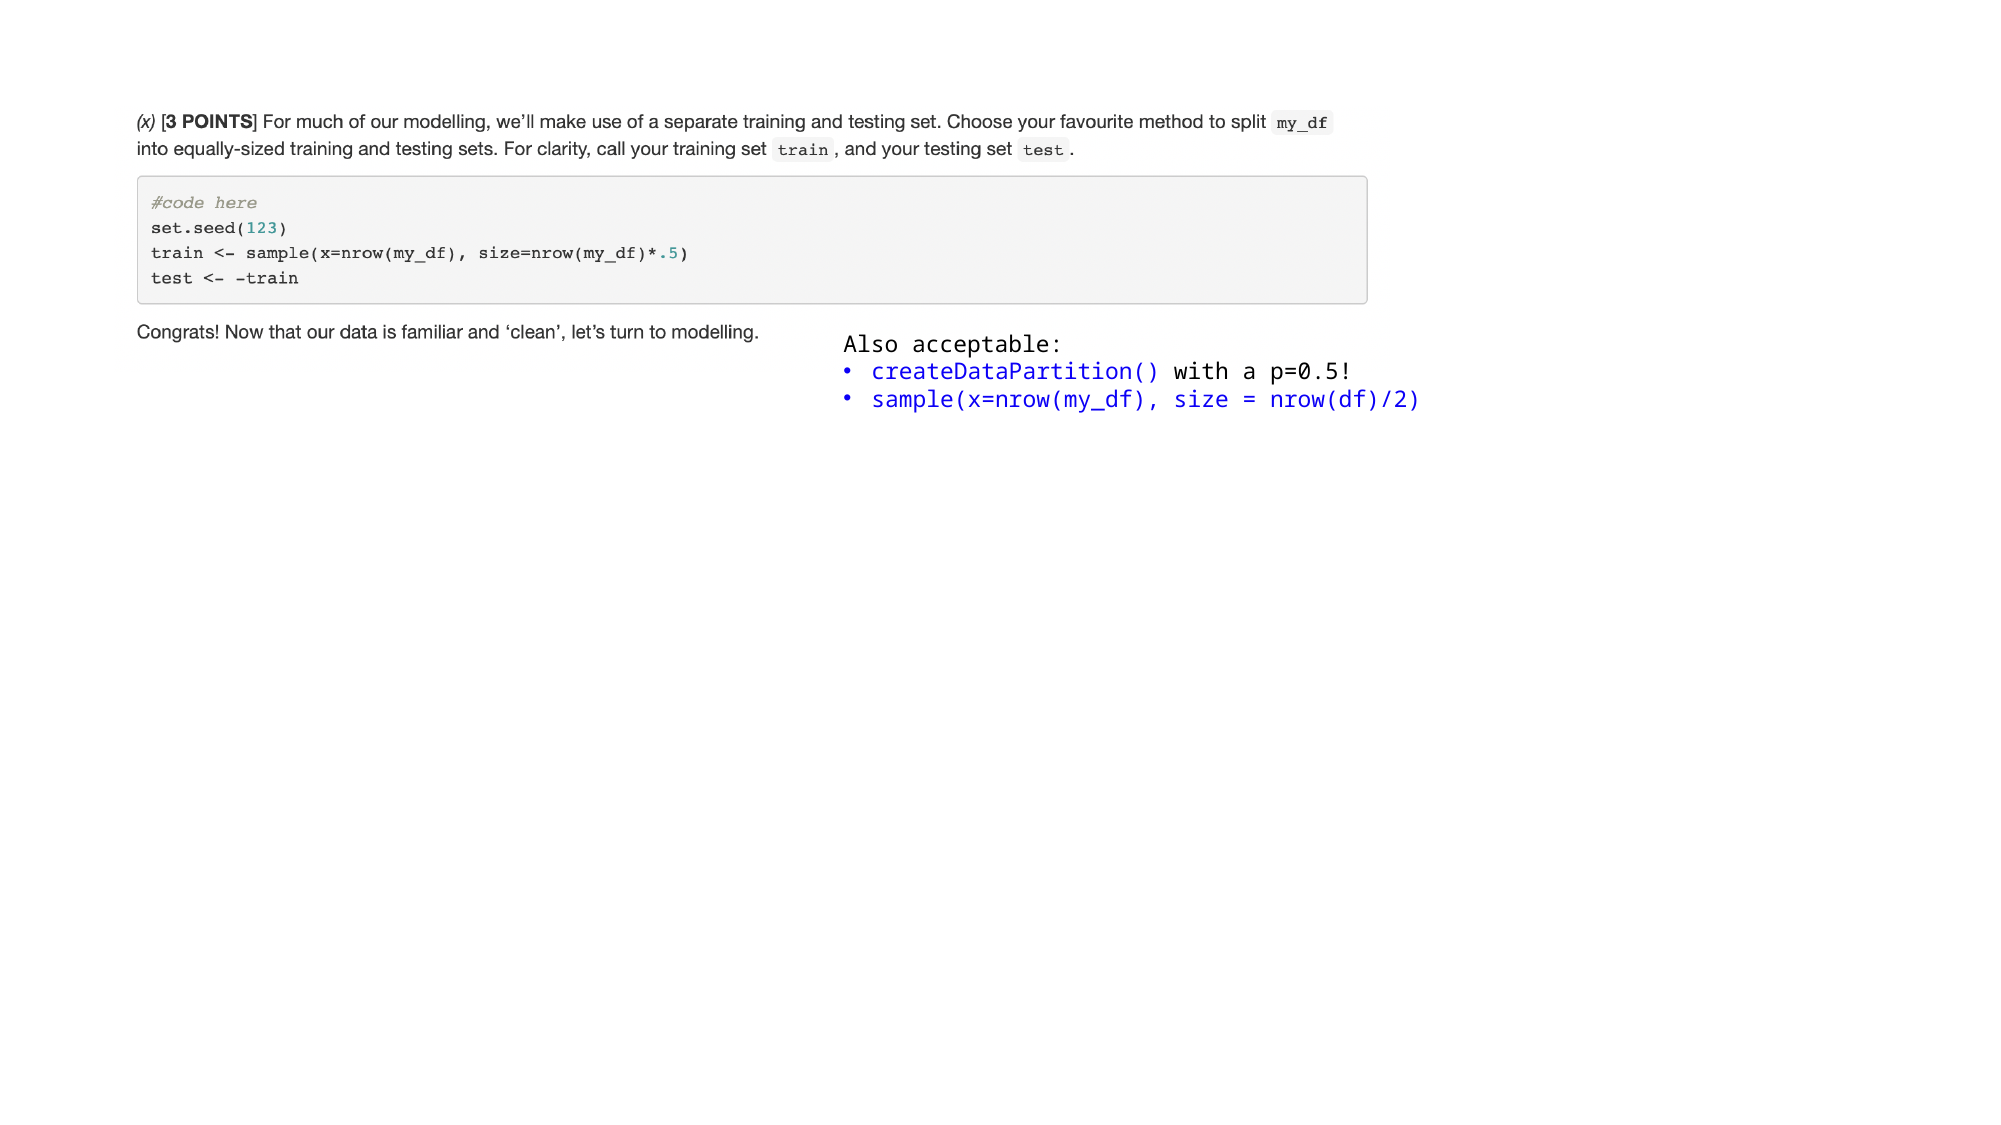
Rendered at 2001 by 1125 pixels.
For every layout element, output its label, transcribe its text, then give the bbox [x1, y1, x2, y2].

text_box Also acceptable: createDataPartition() with a p=0.5! sample(x=nrow(my_df), size = nrow(df)/2) [828, 322, 1829, 420]
picture [114, 106, 1390, 372]
